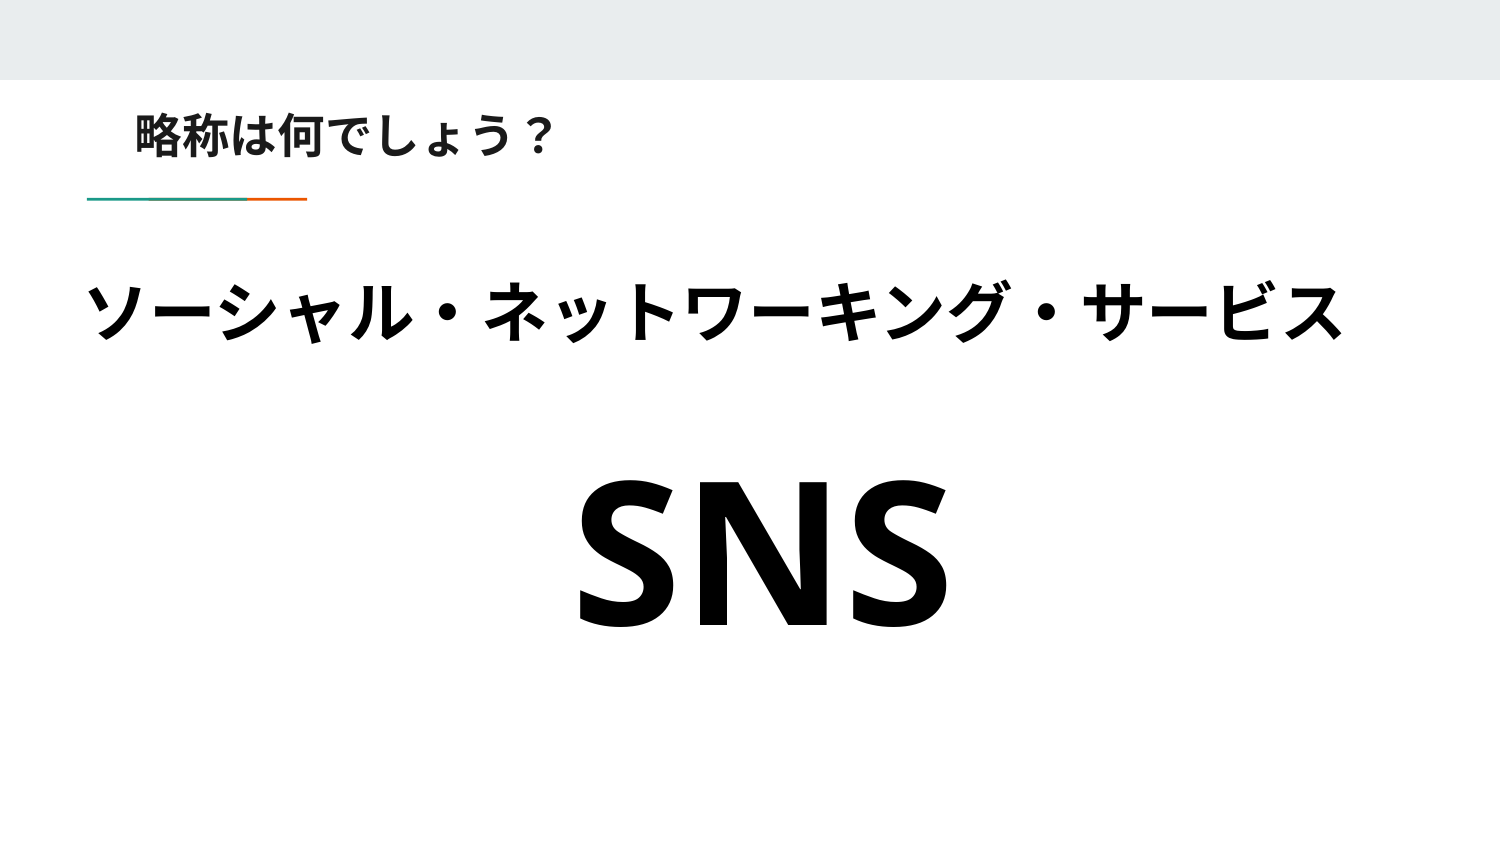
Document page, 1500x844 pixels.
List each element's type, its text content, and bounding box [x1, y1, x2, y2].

text_box ソーシャル・ネットワーキング・サービス [67, 255, 1460, 366]
title 略称は何でしょう？ [119, 91, 1381, 180]
text_box SNS [556, 410, 1000, 681]
